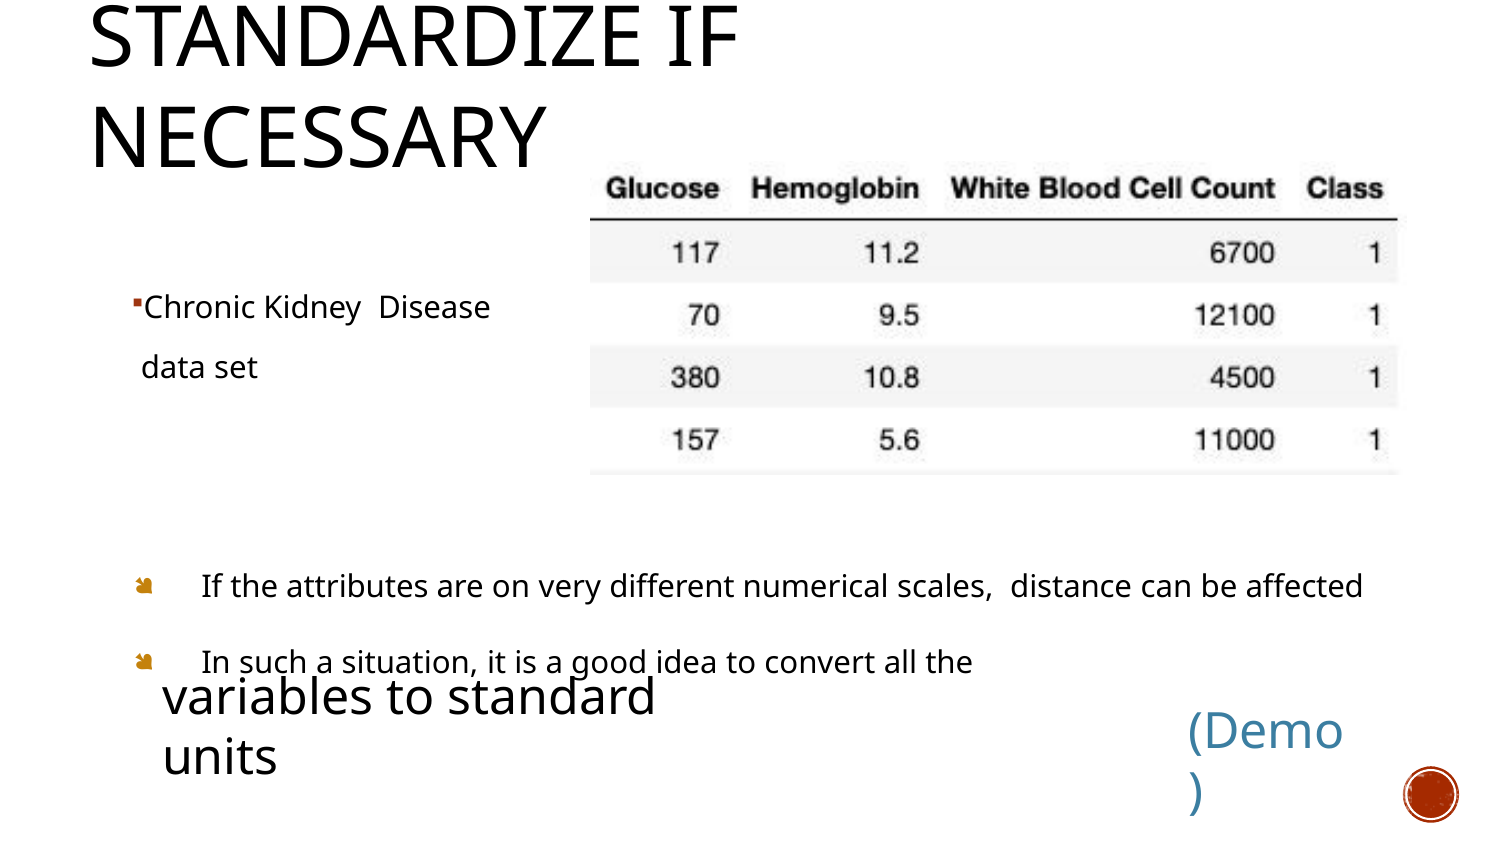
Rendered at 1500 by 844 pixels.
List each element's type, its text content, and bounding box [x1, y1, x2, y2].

picture [590, 161, 1407, 475]
text_box variables to standard units [160, 662, 748, 785]
title Standardize if Necessary [86, 0, 977, 185]
list Chronic Kidney Disease data set If the attributes are on very different numerical scales, distance can be affected In such a situation, it is a good idea to convert all the [131, 261, 1370, 741]
text_box (Demo) [1186, 696, 1357, 819]
